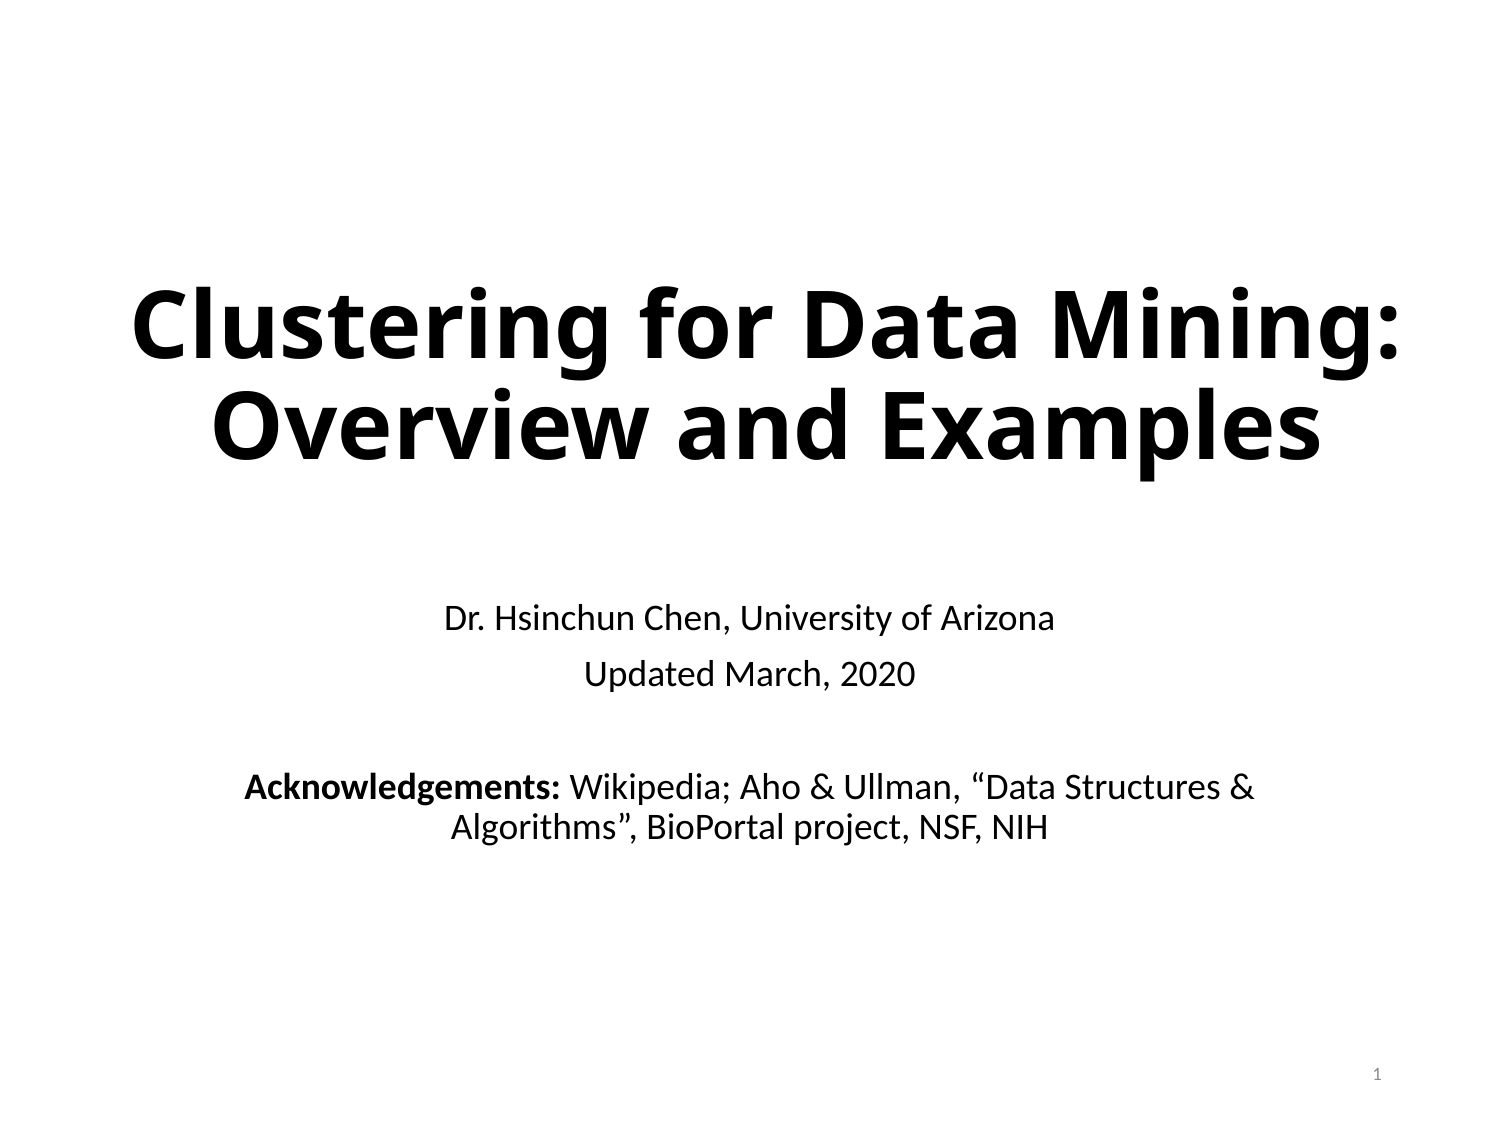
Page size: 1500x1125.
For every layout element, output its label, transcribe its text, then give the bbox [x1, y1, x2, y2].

title Clustering for Data Mining: Overview and Examples [83, 124, 1449, 488]
subtitle Dr. Hsinchun Chen, University of Arizona Updated March, 2020 Acknowledgements: Wikipedia; Aho & Ullman, “Data Structures & Algorithms”, BioPortal project, NSF, NIH [187, 590, 1313, 1005]
slide_number 1 [1059, 1042, 1397, 1103]
